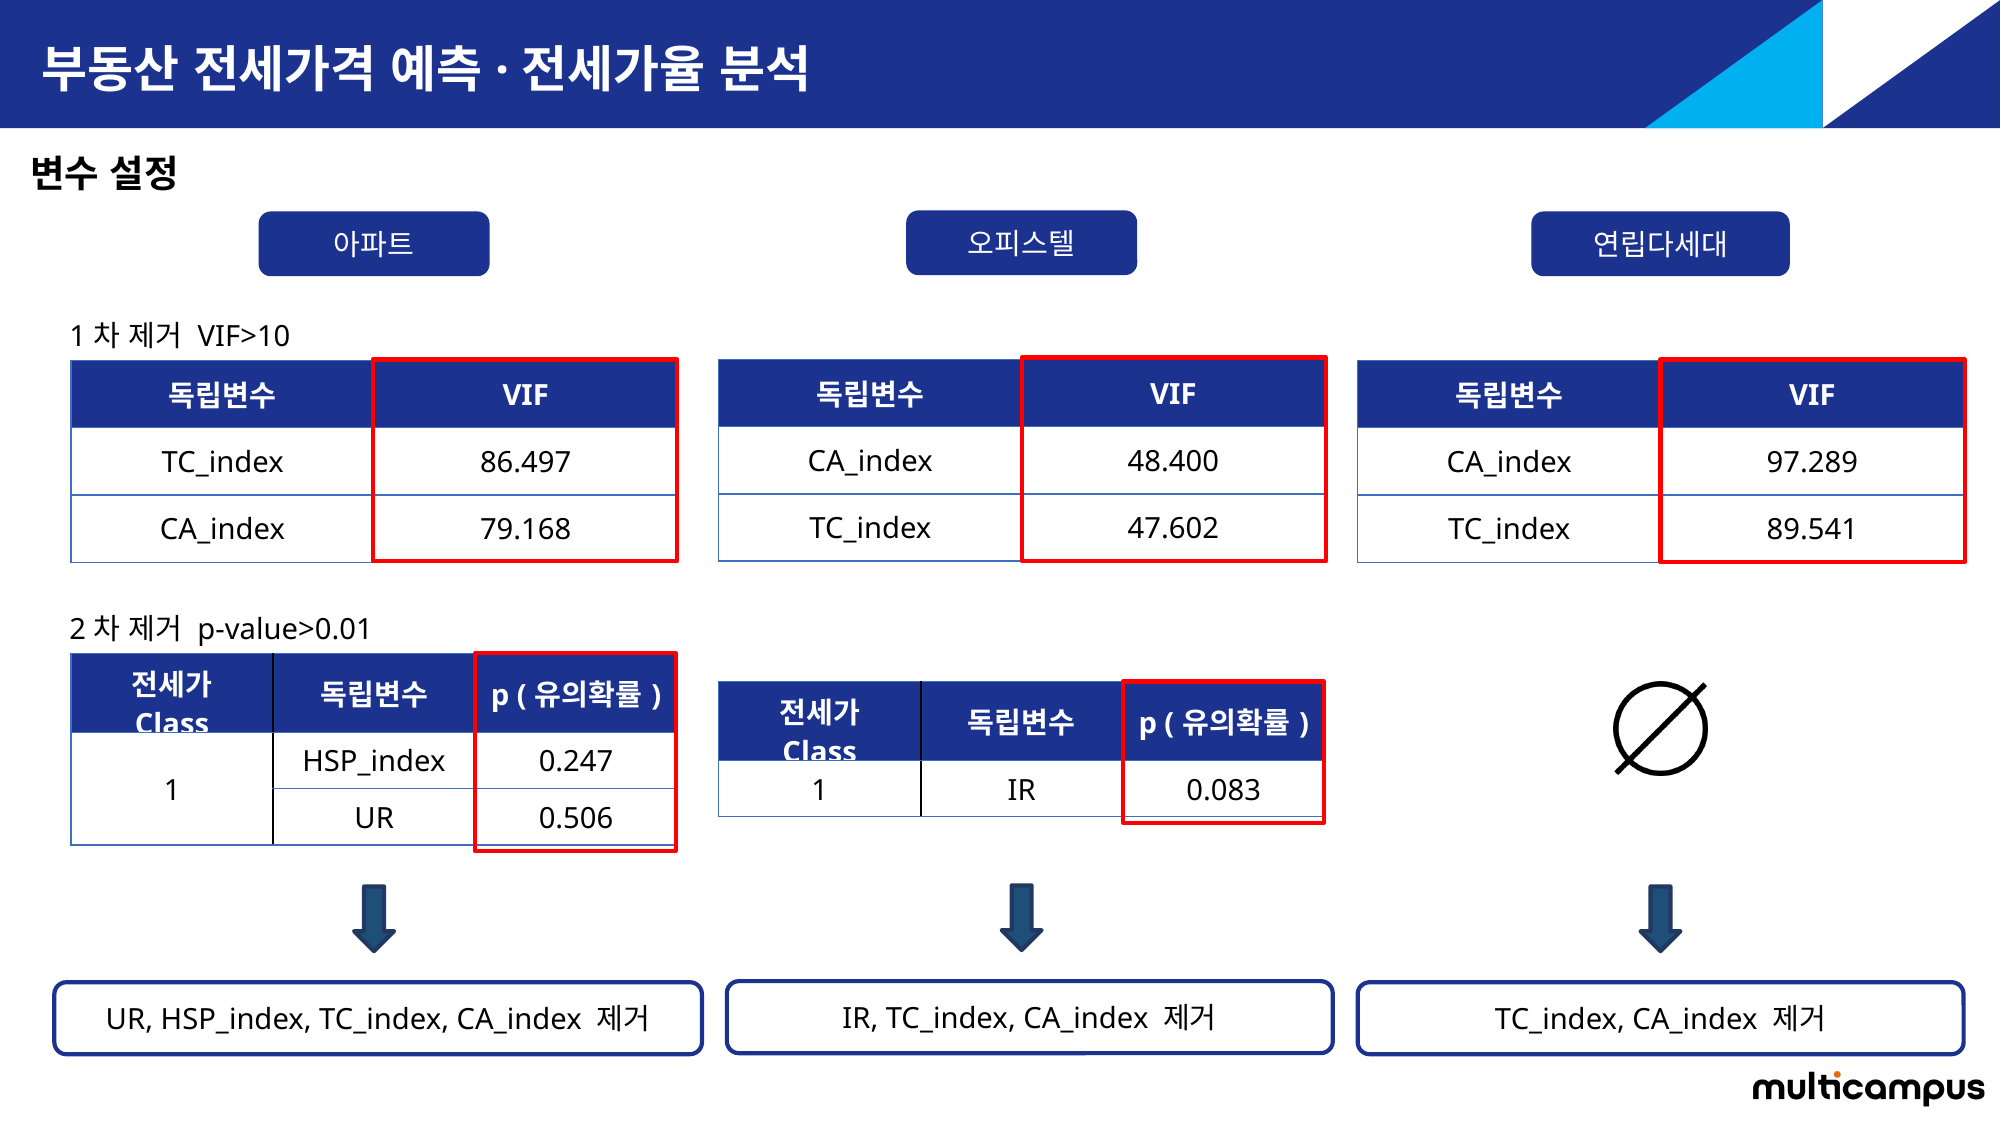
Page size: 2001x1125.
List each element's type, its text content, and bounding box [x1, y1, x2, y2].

text_box [1121, 679, 1326, 825]
text_box [1020, 355, 1328, 563]
table_header 독립변수 [719, 360, 1020, 426]
table_cell CA_index [72, 496, 371, 562]
table_cell TC_index [72, 428, 371, 494]
table_header 독립변수 [72, 361, 371, 427]
text_box 아파트 [258, 211, 490, 277]
table_cell TC_index [719, 495, 1020, 560]
table_cell IR [922, 761, 1121, 816]
table_header 전세가 Class [72, 654, 272, 732]
text_box 부동산 전세가격 예측·전세가율 분석 [0, 0, 1642, 129]
picture [1613, 681, 1708, 776]
table_cell 1 [719, 761, 920, 816]
table_cell CA_index [1358, 428, 1658, 494]
table_cell TC_index [1358, 496, 1658, 562]
text_box 연립다세대 [1531, 211, 1790, 277]
table_cell UR [274, 789, 473, 844]
table_header 독립변수 [1358, 361, 1658, 427]
text_box 변수 설정 [15, 142, 622, 203]
picture [1753, 1070, 1985, 1108]
text_box [1658, 357, 1967, 564]
text_box [999, 883, 1044, 953]
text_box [1644, 0, 2000, 129]
text_box [352, 884, 396, 954]
table_cell CA_index [719, 427, 1020, 493]
table_header 독립변수 [922, 682, 1121, 760]
text_box [473, 651, 678, 853]
text_box UR, HSP_index, TC_index, CA_index 제거 [52, 980, 705, 1057]
table_header 독립변수 [274, 654, 473, 732]
text_box 2차 제거 p-value>0.01 [54, 602, 532, 653]
table_cell HSP_index [274, 733, 473, 788]
table_cell 1 [72, 733, 272, 844]
text_box TC_index, CA_index 제거 [1355, 980, 1966, 1057]
text_box [1638, 884, 1683, 954]
text_box 1차 제거 VIF>10 [54, 309, 398, 360]
table_header 전세가 Class [719, 682, 920, 760]
text_box IR, TC_index, CA_index 제거 [724, 979, 1335, 1056]
text_box 오피스텔 [906, 210, 1138, 276]
text_box [371, 357, 679, 563]
